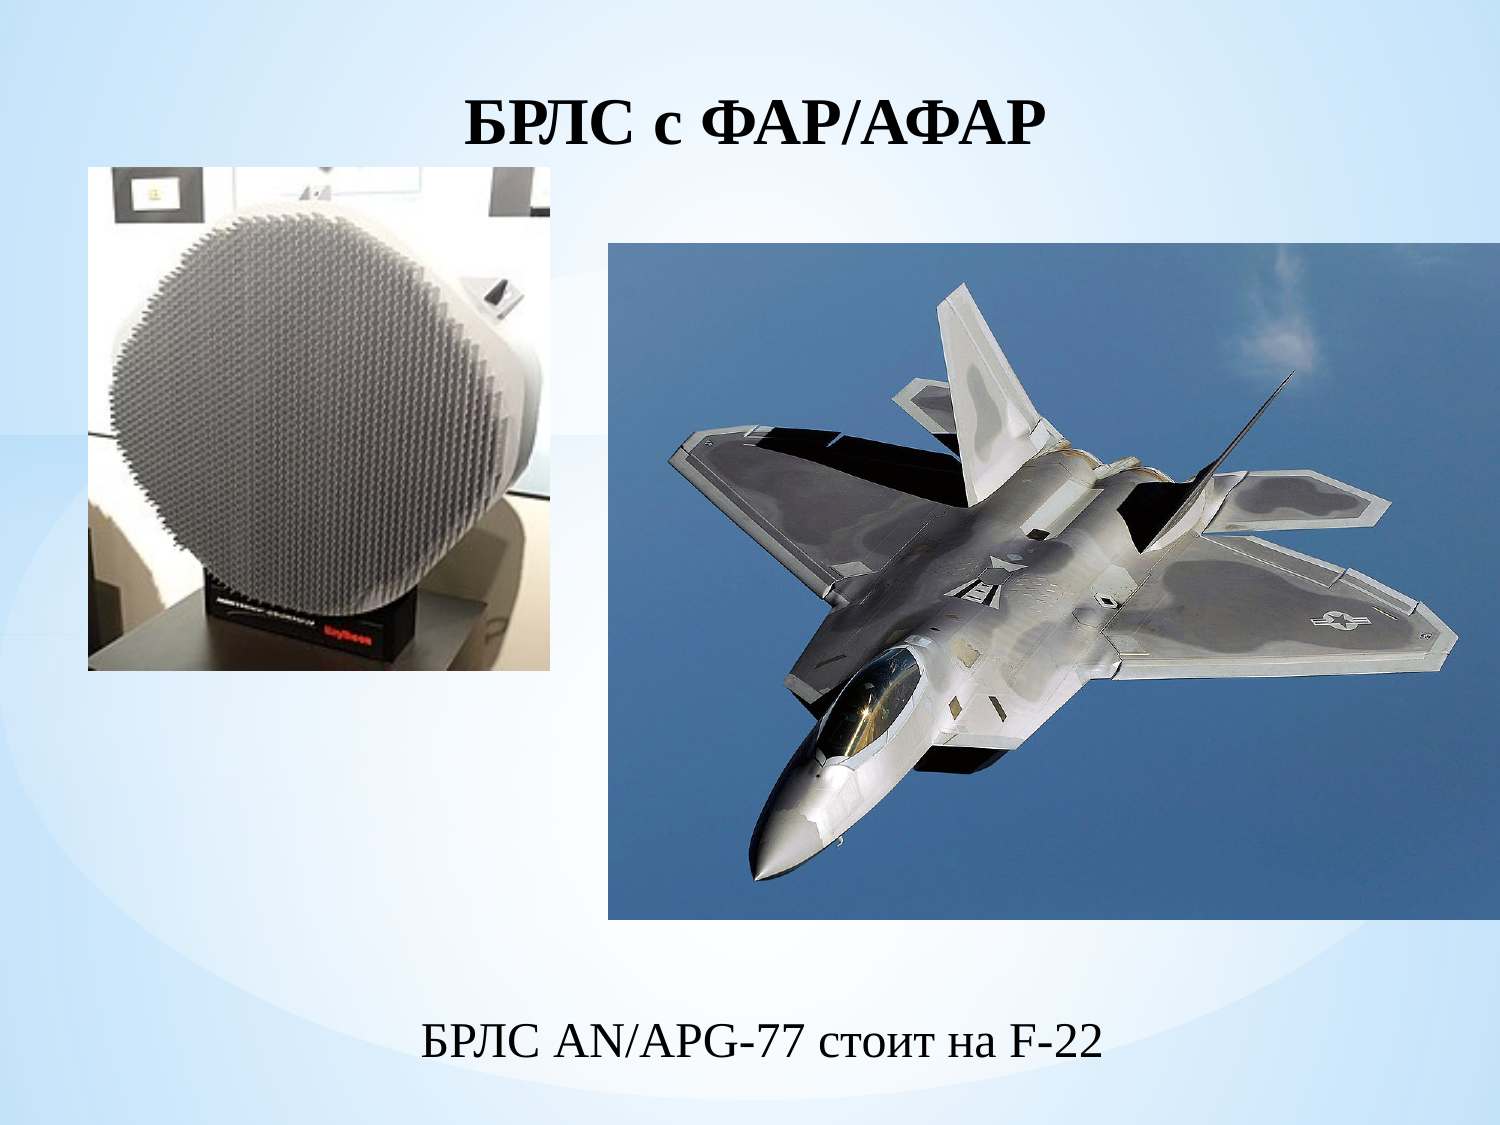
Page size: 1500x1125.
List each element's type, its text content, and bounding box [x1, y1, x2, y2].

picture [88, 167, 550, 671]
text_box БРЛС AN/APG-77 стоит на F-22 [26, 969, 1486, 1075]
text_box БРЛС с ФАР/АФАР [100, 30, 1412, 166]
picture [607, 243, 1500, 920]
